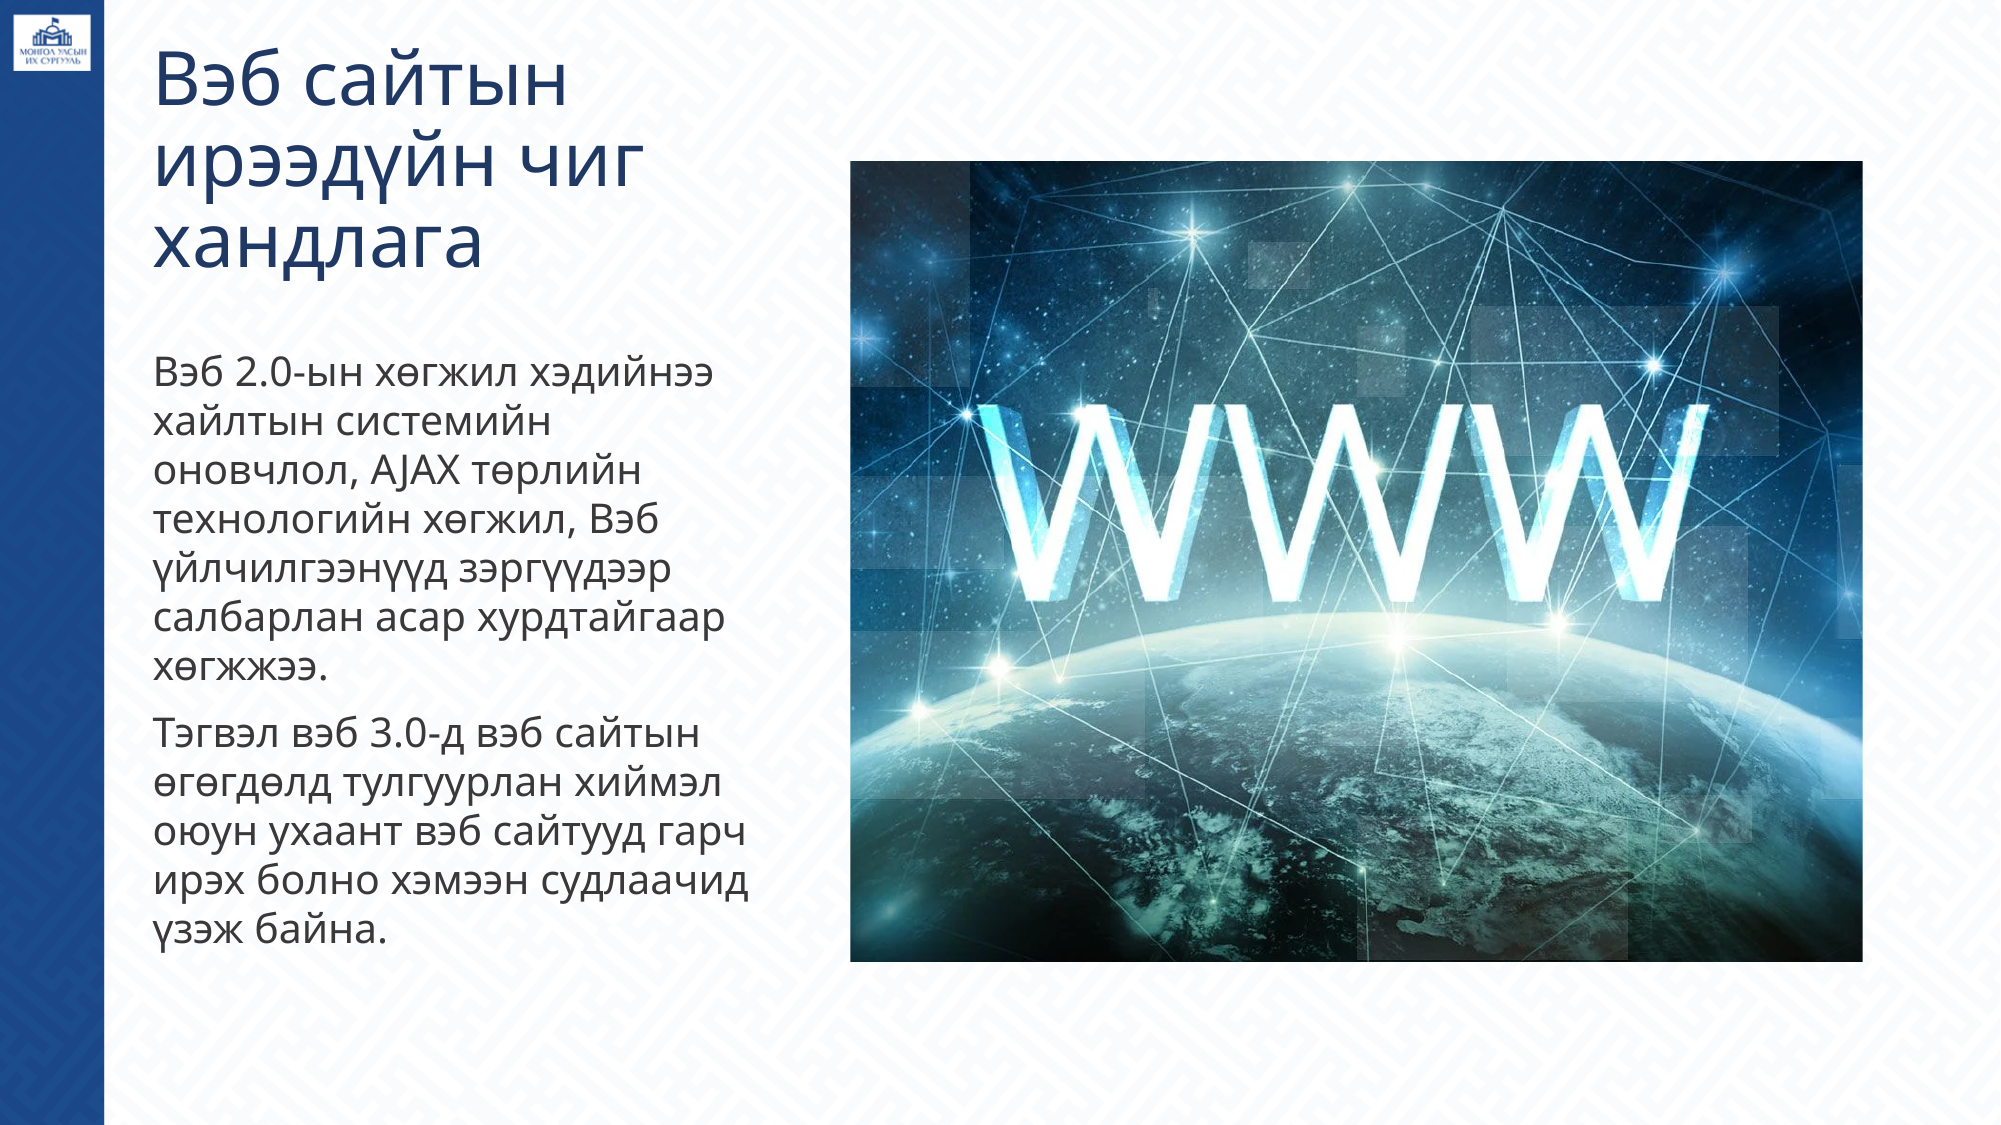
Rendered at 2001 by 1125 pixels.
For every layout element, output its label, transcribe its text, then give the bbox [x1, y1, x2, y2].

picture [0, 0, 2001, 1125]
title Вэб сайтын ирээдүйн чиг хандлага [137, 29, 783, 292]
list Вэб 2.0-ын хөгжил хэдийнээ хайлтын системийн оновчлол, AJAX төрлийн технологийн хөгжил, Вэб үйлчилгээнүүд зэргүүдээр салбарлан асар хурдтайгаар хөгжжээ. Тэгвэл вэб 3.0-д вэб сайтын өгөгдөлд тулгуурлан хиймэл оюун ухаант вэб сайтууд гарч ирэх болно хэмээн судлаачид үзэж байна. [137, 337, 783, 963]
